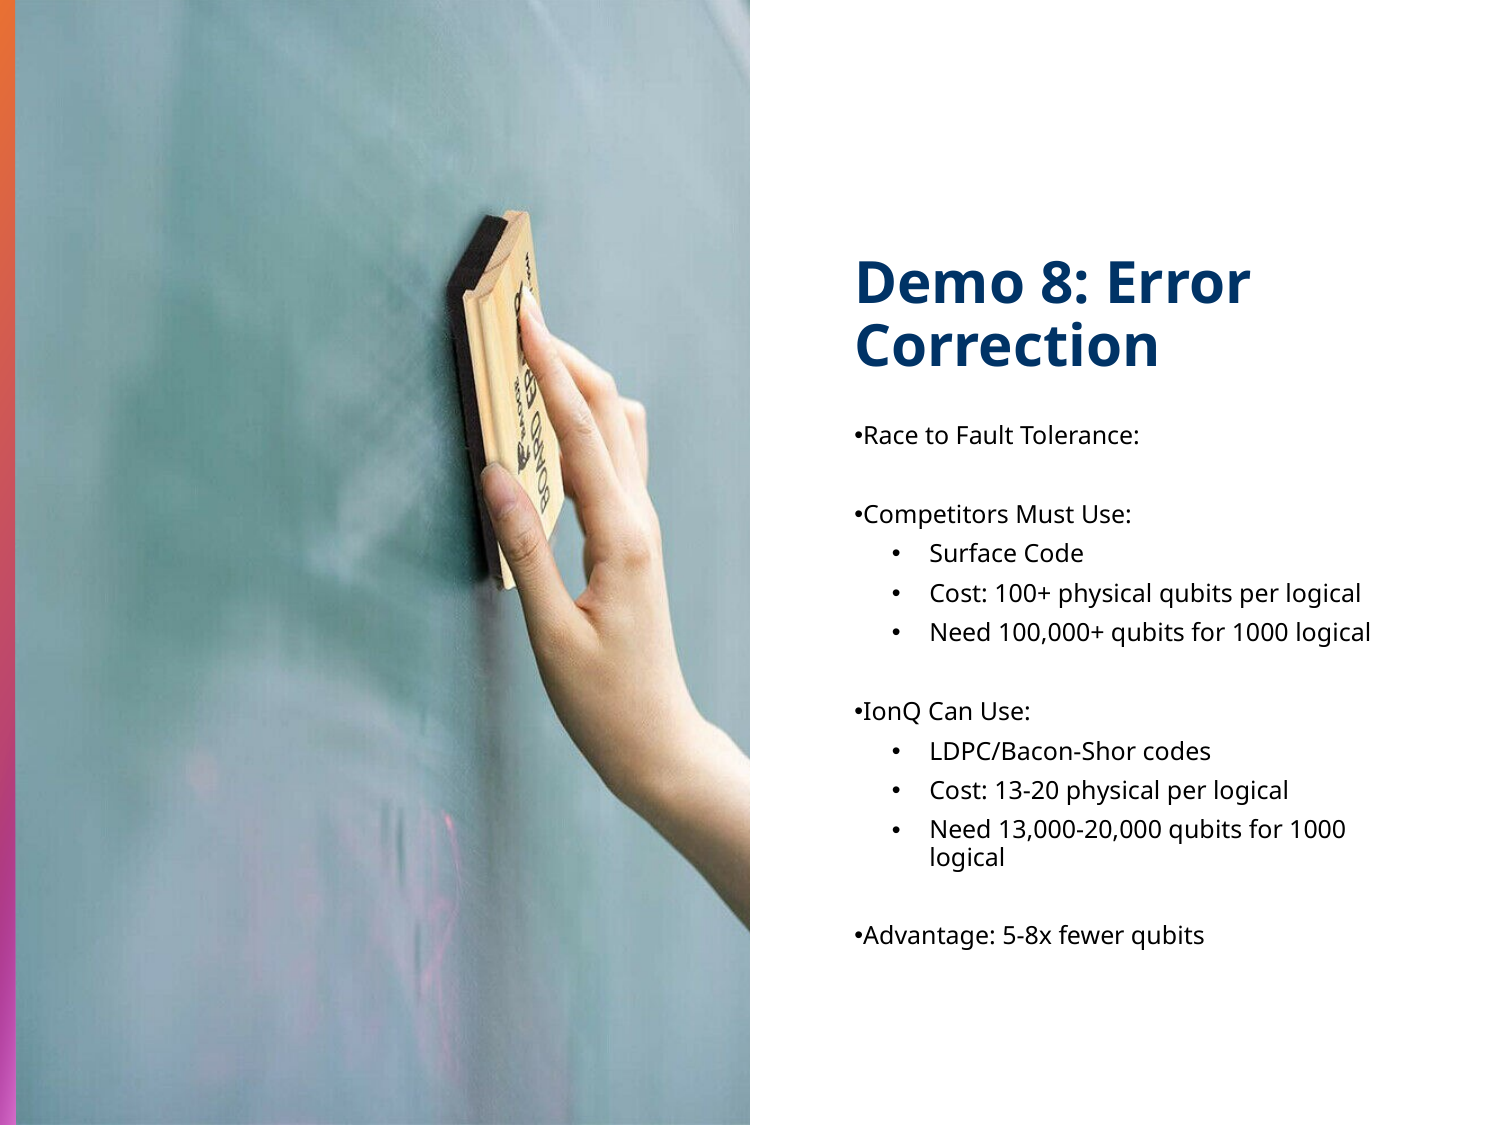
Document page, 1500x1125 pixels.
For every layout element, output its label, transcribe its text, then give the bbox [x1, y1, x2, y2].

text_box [0, 0, 16, 1125]
text_box Race to Fault Tolerance: Competitors Must Use: Surface Code Cost: 100+ physical qubits per logical Need 100,000+ qubits for 1000 logical IonQ Can Use: LDPC/Bacon-Shor codes Cost: 13-20 physical per logical Need 13,000-20,000 qubits for 1000 logical Advantage: 5-8x fewer qubits [839, 415, 1393, 982]
text_box Demo 8: Error Correction [839, 121, 1393, 387]
picture [16, 0, 751, 1125]
